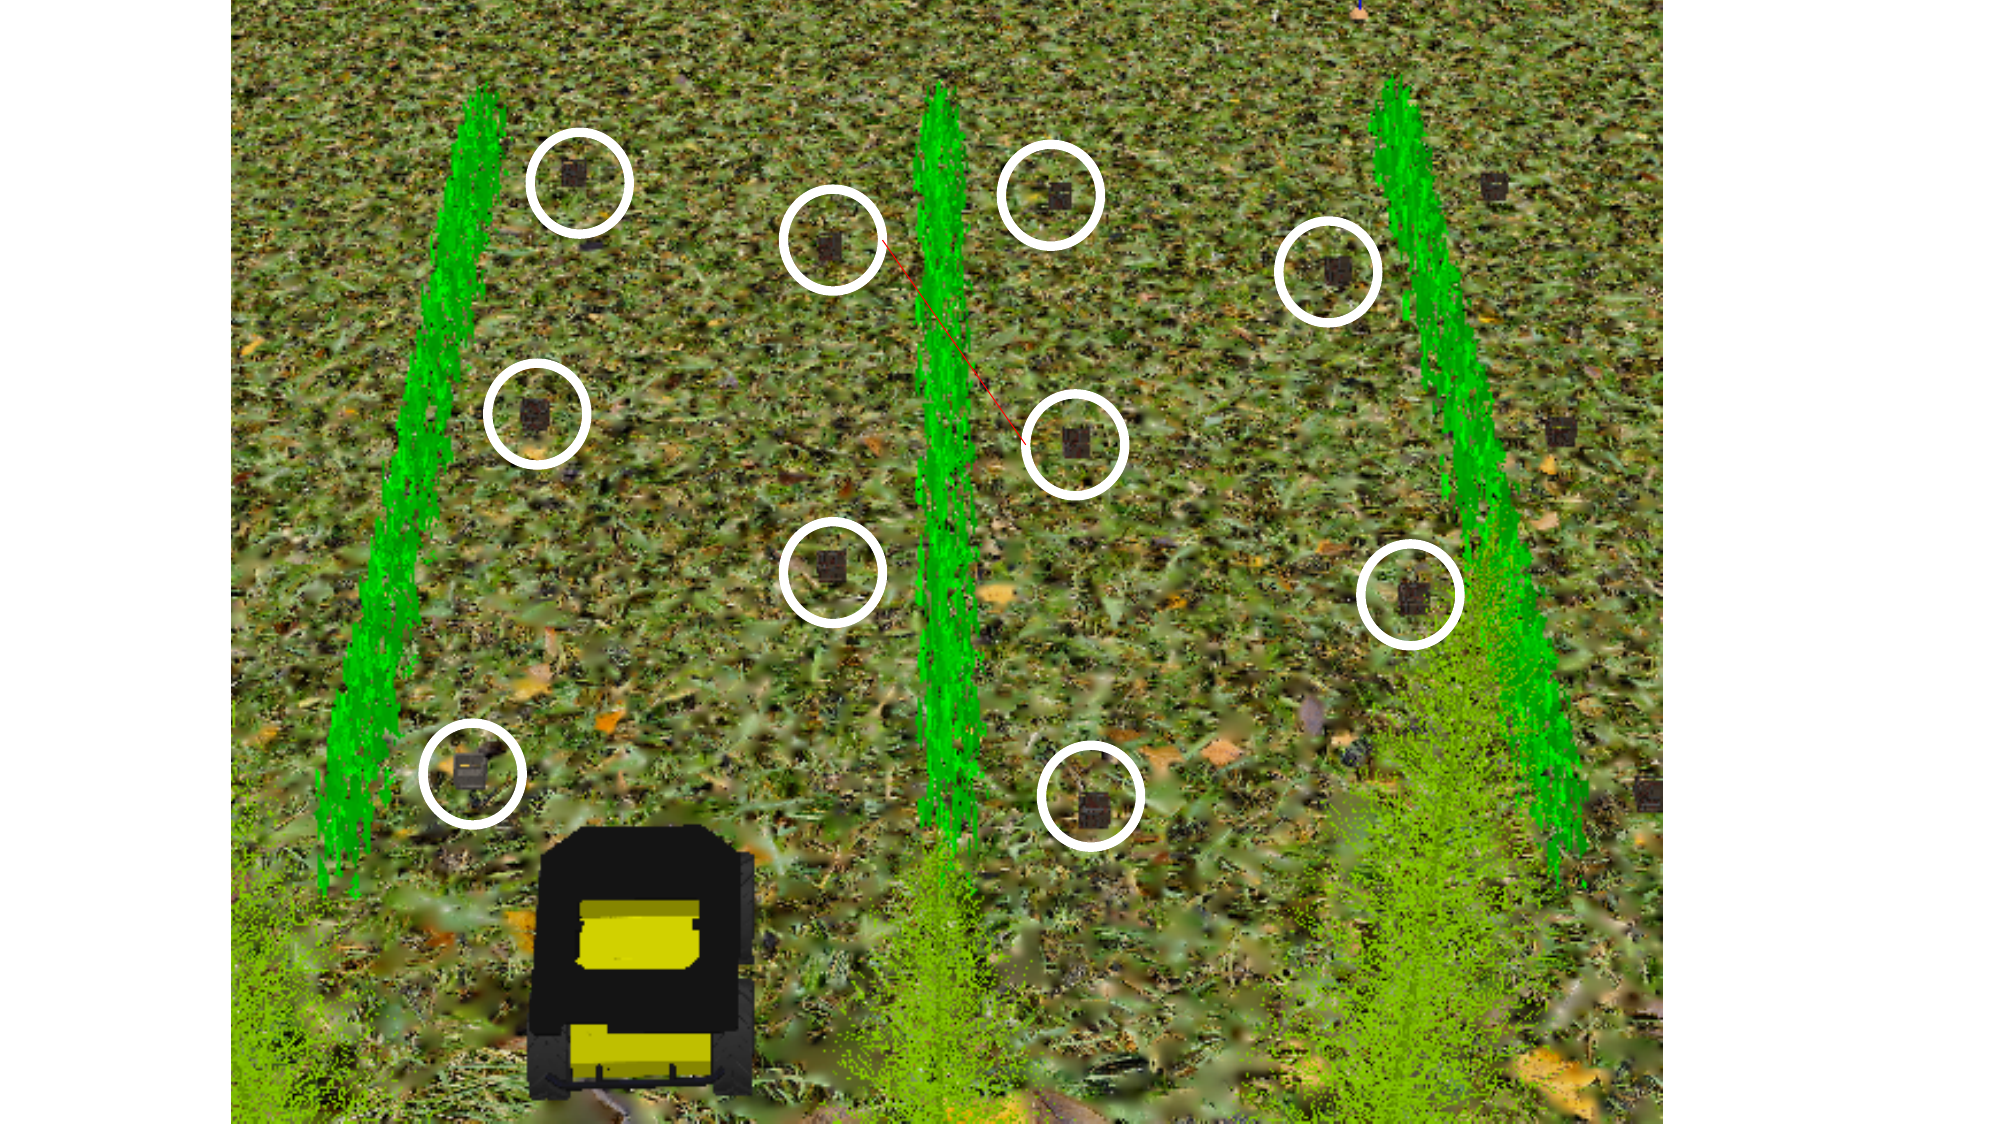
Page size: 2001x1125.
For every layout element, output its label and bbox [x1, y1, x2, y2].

picture [231, 0, 1663, 1124]
text_box [882, 260, 1026, 445]
